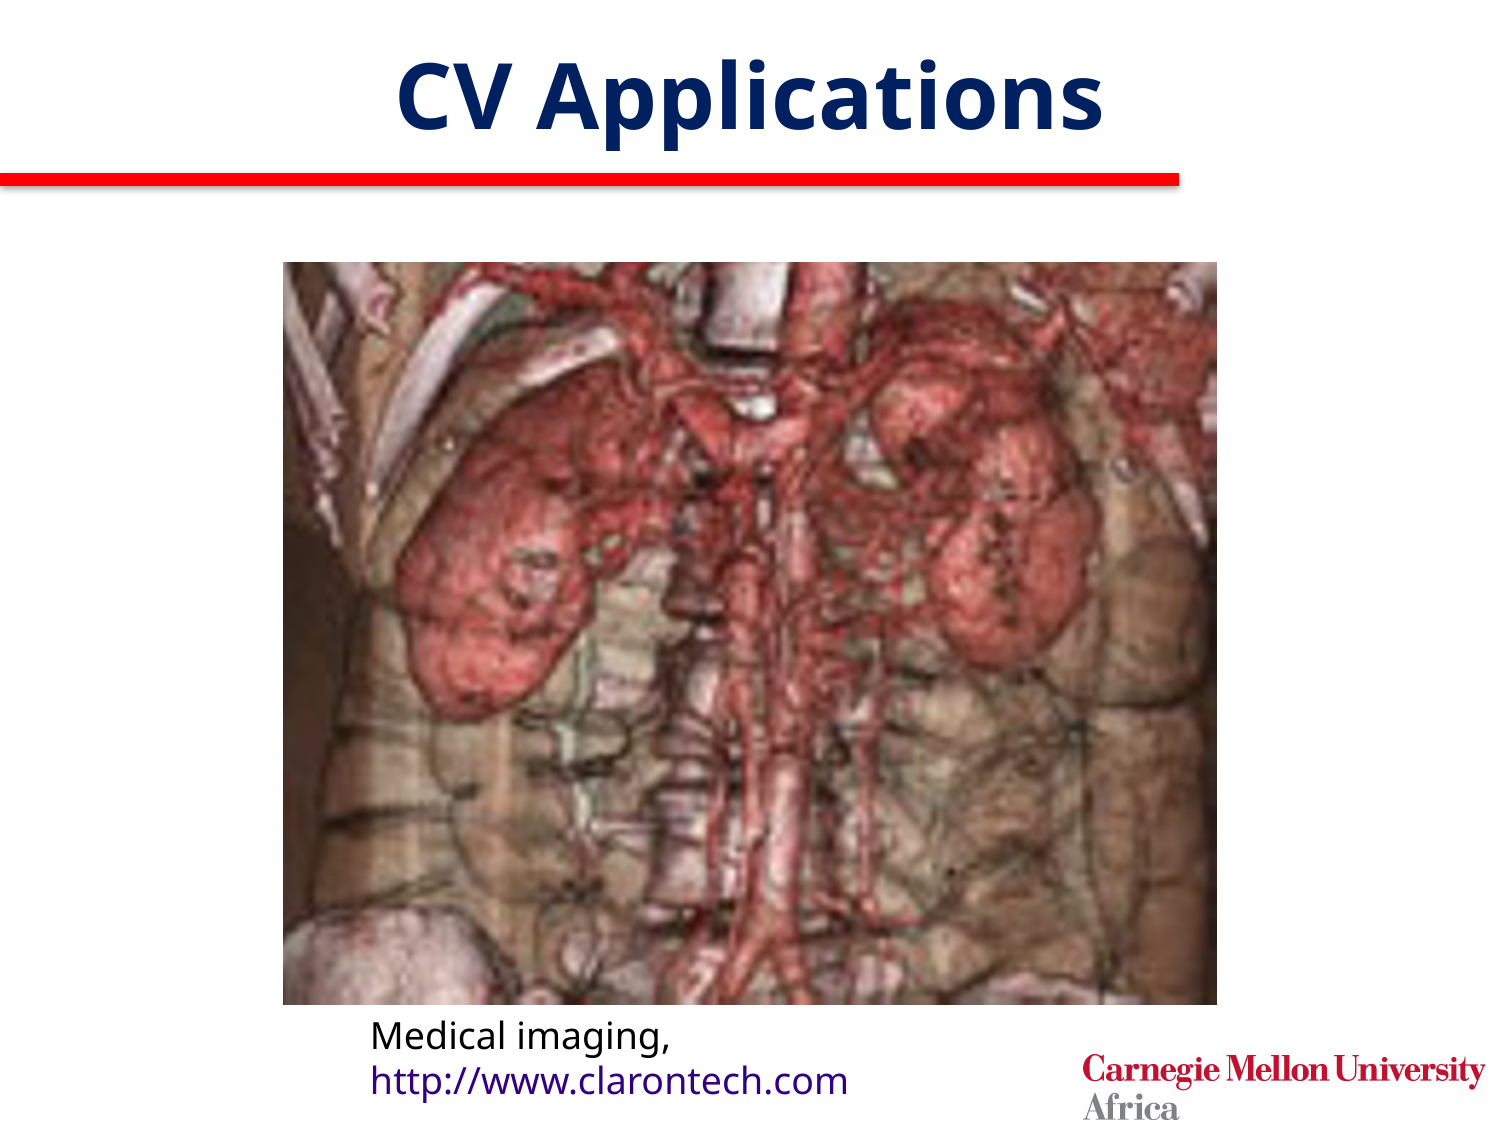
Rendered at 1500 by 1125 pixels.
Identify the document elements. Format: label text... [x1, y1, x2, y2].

text_box Medical imaging, http://www.clarontech.com [355, 1014, 1110, 1110]
picture [1083, 1054, 1486, 1120]
title CV Applications [75, 0, 1425, 187]
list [283, 262, 1217, 1006]
